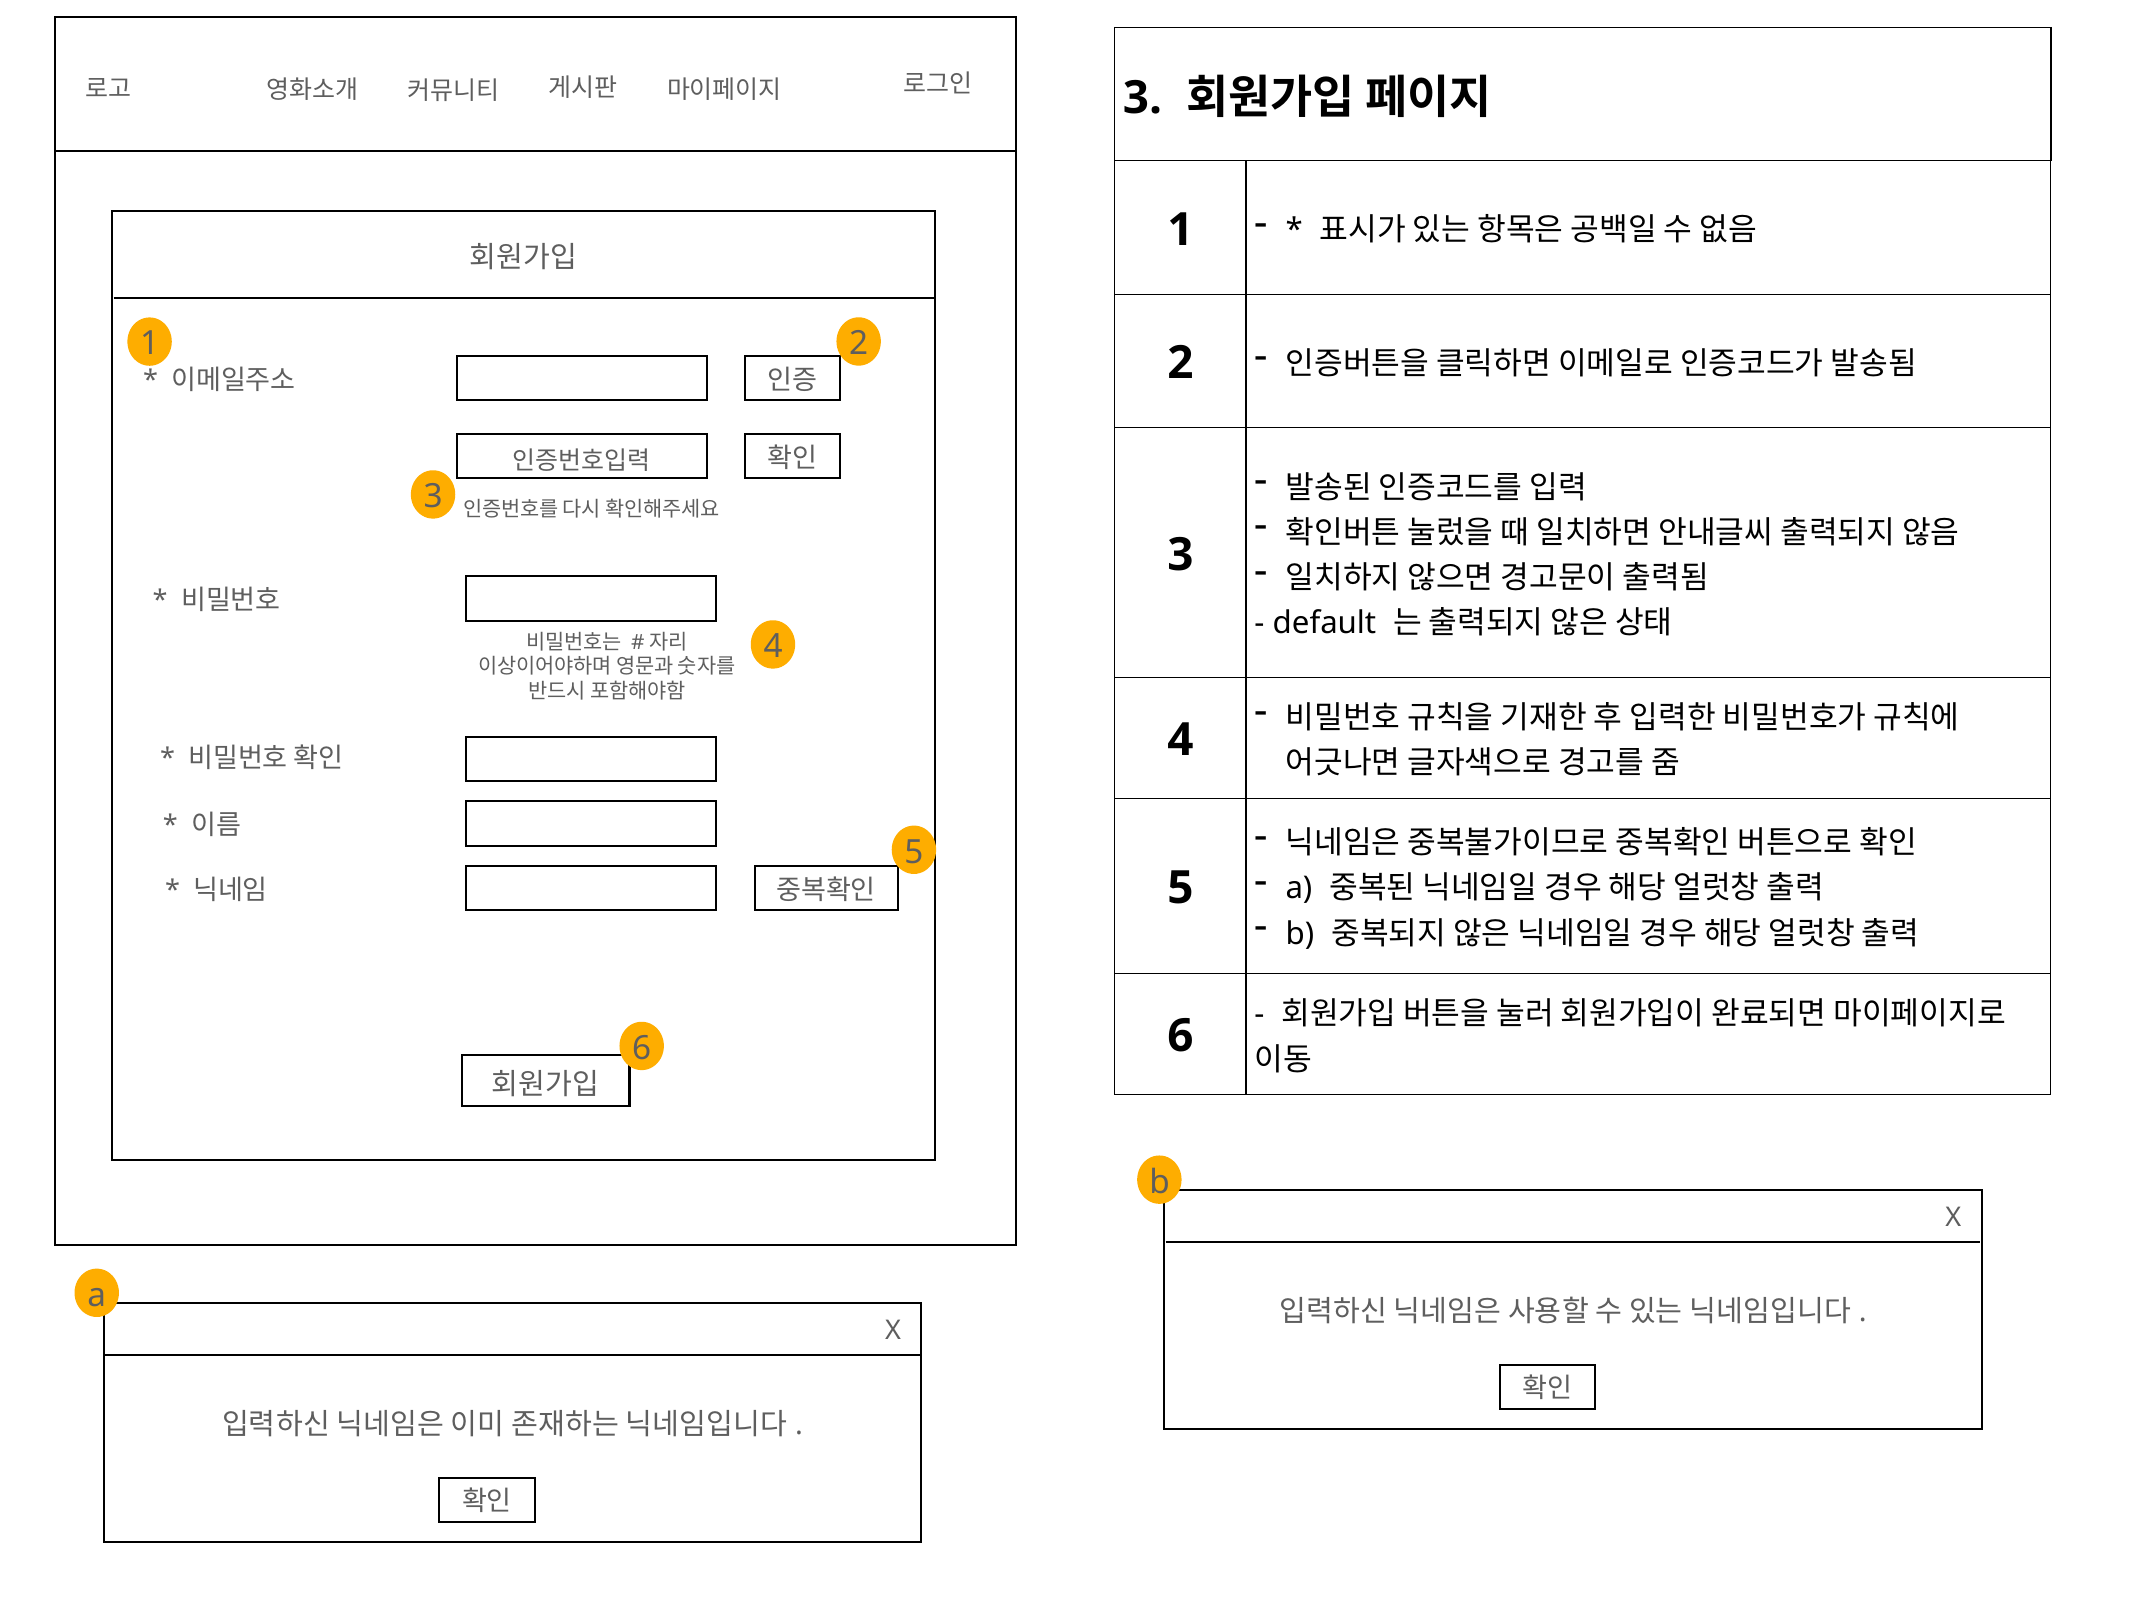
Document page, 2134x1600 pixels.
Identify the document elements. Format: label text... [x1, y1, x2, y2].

text_box 비밀번호는 #자리 이상이어야하며 영문과 숫자를 반드시 포함해야함 [462, 623, 752, 708]
text_box [112, 1275, 119, 1311]
text_box 인증번호를 다시 확인해주세요 [446, 491, 736, 526]
text_box [1137, 1162, 1144, 1198]
text_box 회원가입 [465, 233, 583, 278]
table_cell * 표시가 있는 항목은 공백일 수 없음 [1247, 161, 2050, 294]
text_box * 비밀번호 확인 [155, 736, 348, 778]
text_box * 닉네임 [160, 867, 273, 909]
text_box [750, 626, 758, 663]
text_box 게시판 [544, 66, 623, 106]
table_cell 닉네임은 중복불가이므로 중복확인 버튼으로 확인 a) 중복된 닉네임일 경우 해당 얼럿창 출력 b) 중복되지 않은 닉네임일 경우 해당 얼럿창 출력 [1247, 799, 2050, 973]
text_box 5 [899, 825, 929, 875]
text_box [466, 866, 717, 911]
table_cell 2 [1115, 295, 1245, 427]
text_box [466, 576, 717, 621]
table_cell 6 [1115, 974, 1245, 1094]
text_box [103, 1303, 922, 1543]
text_box 회원가입 [487, 1060, 605, 1105]
text_box 확인 [763, 435, 822, 477]
text_box [874, 323, 881, 359]
text_box a [82, 1268, 112, 1318]
text_box [466, 736, 717, 782]
text_box [55, 151, 1017, 1246]
text_box [55, 16, 1017, 150]
text_box X [880, 1307, 906, 1349]
text_box [1174, 1161, 1182, 1198]
text_box 입력하신 닉네임은 사용할 수 있는 닉네임입니다. [1275, 1287, 1871, 1332]
text_box [744, 434, 841, 479]
text_box 중복확인 [772, 867, 880, 909]
text_box [448, 476, 456, 513]
text_box 영화소개 [261, 69, 363, 109]
table_cell 발송된 인증코드를 입력 확인버튼 눌렀을 때 일치하면 안내글씨 출력되지 않음 일치하지 않으면 경고문이 출력됨 - default 는 출력되지 않은 상태 [1247, 428, 2050, 677]
text_box 로그인 [899, 62, 978, 102]
text_box 3 [418, 470, 448, 519]
text_box [466, 801, 717, 846]
text_box [744, 356, 841, 401]
text_box 2 [844, 317, 874, 366]
text_box 마이페이지 [662, 69, 787, 109]
text_box 4 [758, 620, 788, 669]
text_box 6 [627, 1021, 657, 1071]
text_box * 이메일주소 [138, 357, 300, 399]
text_box [127, 323, 135, 360]
table_cell 4 [1115, 678, 1245, 798]
text_box [456, 434, 707, 479]
text_box [754, 866, 898, 911]
text_box [836, 323, 844, 360]
text_box [456, 356, 707, 401]
table_cell - 회원가입 버튼을 눌러 회원가입이 완료되면 마이페이지로 이동 [1247, 974, 2050, 1094]
text_box [1499, 1364, 1596, 1409]
text_box b [1144, 1155, 1174, 1204]
text_box [164, 323, 172, 360]
text_box * 이름 [158, 802, 246, 845]
text_box 인증번호입력 [508, 440, 656, 479]
text_box [788, 626, 796, 663]
text_box 로고 [80, 68, 136, 108]
text_box [410, 476, 418, 513]
text_box 입력하신 닉네임은 이미 존재하는 닉네임입니다. [217, 1400, 808, 1445]
text_box [619, 1027, 627, 1065]
text_box 1 [135, 317, 164, 366]
text_box [891, 831, 899, 868]
text_box [74, 1274, 82, 1311]
table_cell 비밀번호 규칙을 기재한 후 입력한 비밀번호가 규칙에 어긋나면 글자색으로 경고를 줌 [1247, 678, 2050, 798]
text_box [462, 1055, 630, 1106]
text_box 확인 [457, 1479, 517, 1521]
text_box X [1940, 1194, 1966, 1236]
text_box [1164, 1190, 1982, 1430]
table_cell 1 [1115, 161, 1245, 294]
text_box [929, 832, 937, 868]
text_box 커뮤니티 [402, 70, 504, 109]
text_box [112, 211, 936, 1160]
text_box [657, 1028, 664, 1064]
table_cell 인증버튼을 클릭하면 이메일로 인증코드가 발송됨 [1247, 295, 2050, 427]
table_cell 3 [1115, 428, 1245, 677]
text_box 인증 [763, 357, 822, 399]
table_header 3. 회원가입 페이지 [1115, 28, 2050, 160]
text_box [439, 1477, 535, 1522]
table_cell 5 [1115, 799, 1245, 973]
text_box 확인 [1518, 1366, 1577, 1408]
text_box * 비밀번호 [148, 577, 285, 620]
